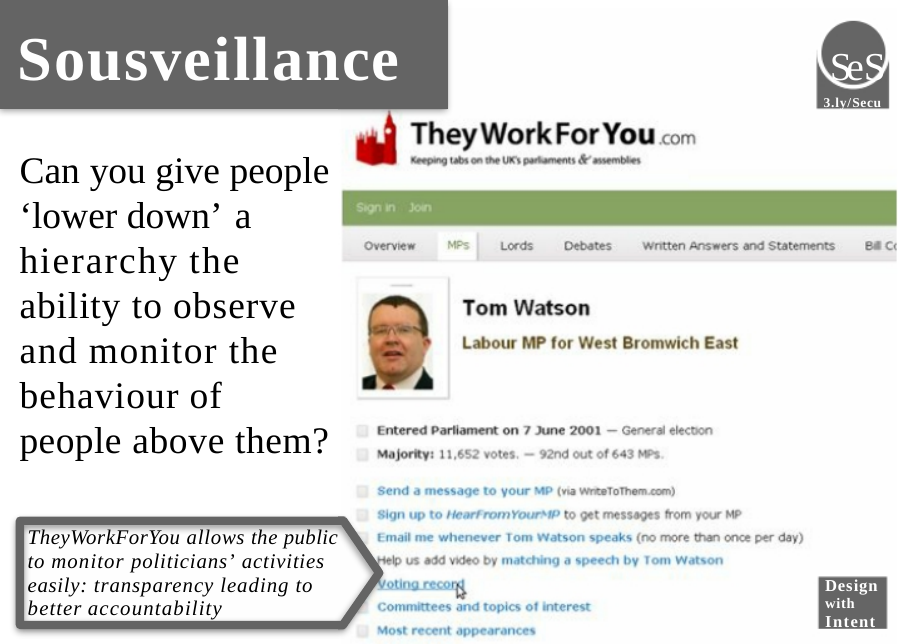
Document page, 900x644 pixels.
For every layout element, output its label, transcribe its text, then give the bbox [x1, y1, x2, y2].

text_box Can you give people ‘lower down’ a hierarchy the ability to observe and monitor the behaviour of people above them? TheyWorkForYou allows the public to monitor politicians’ activities easily: transparency leading to better accountability [19, 146, 333, 621]
text_box [17, 519, 333, 628]
picture [338, 5, 898, 644]
text_box [0, 0, 450, 111]
text_box Sousveillance [17, 18, 333, 94]
